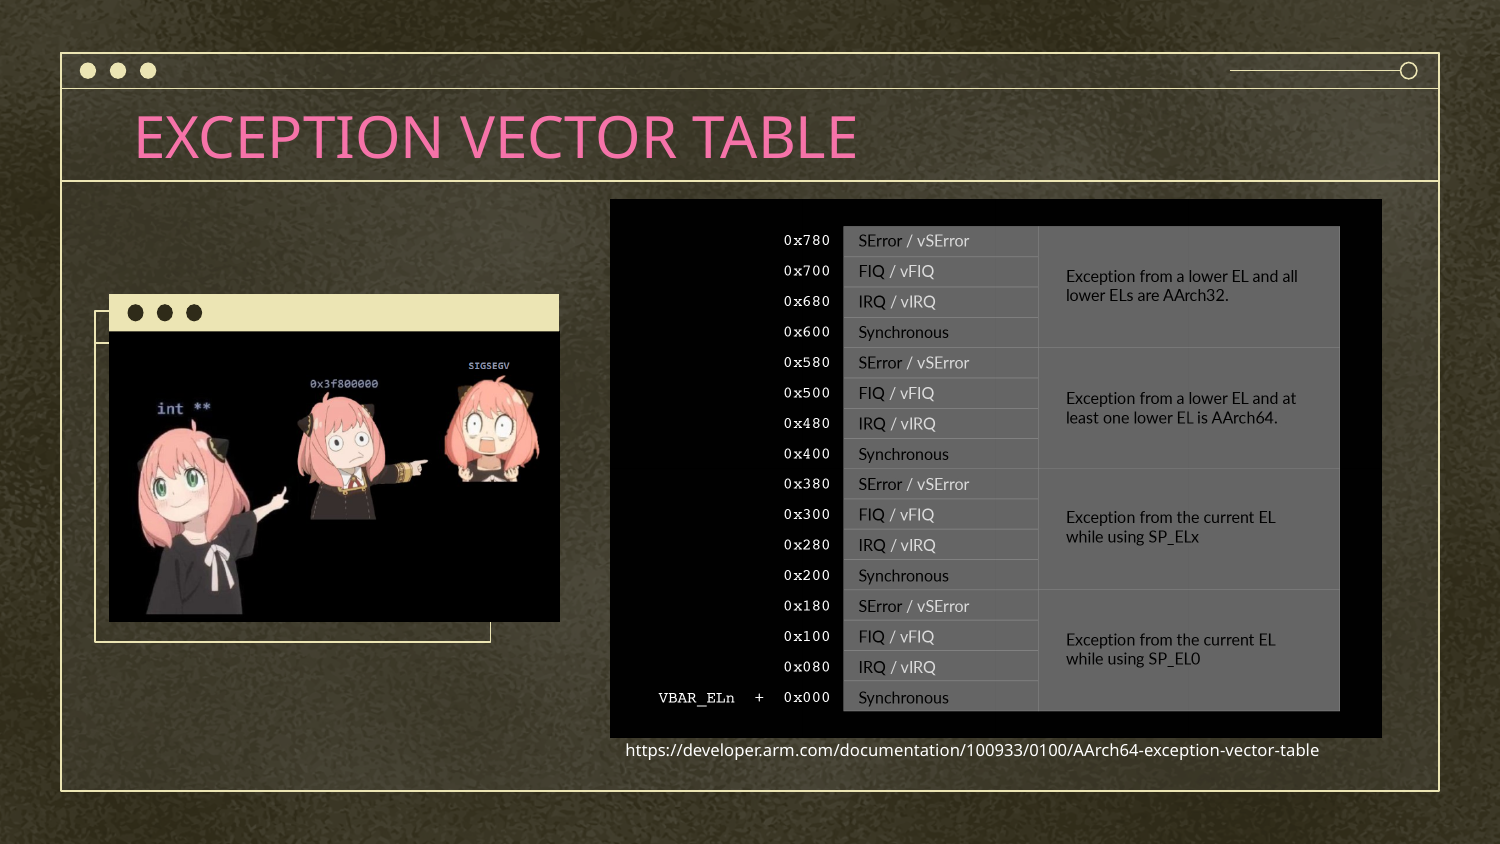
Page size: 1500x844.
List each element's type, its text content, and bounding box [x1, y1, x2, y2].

text_box https://developer.arm.com/documentation/100933/0100/AArch64-exception-vector-table [610, 745, 1382, 770]
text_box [108, 293, 560, 332]
title EXCEPTION VECTOR TABLE [118, 88, 1382, 182]
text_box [94, 310, 491, 643]
picture [610, 198, 1383, 738]
picture [108, 332, 560, 622]
